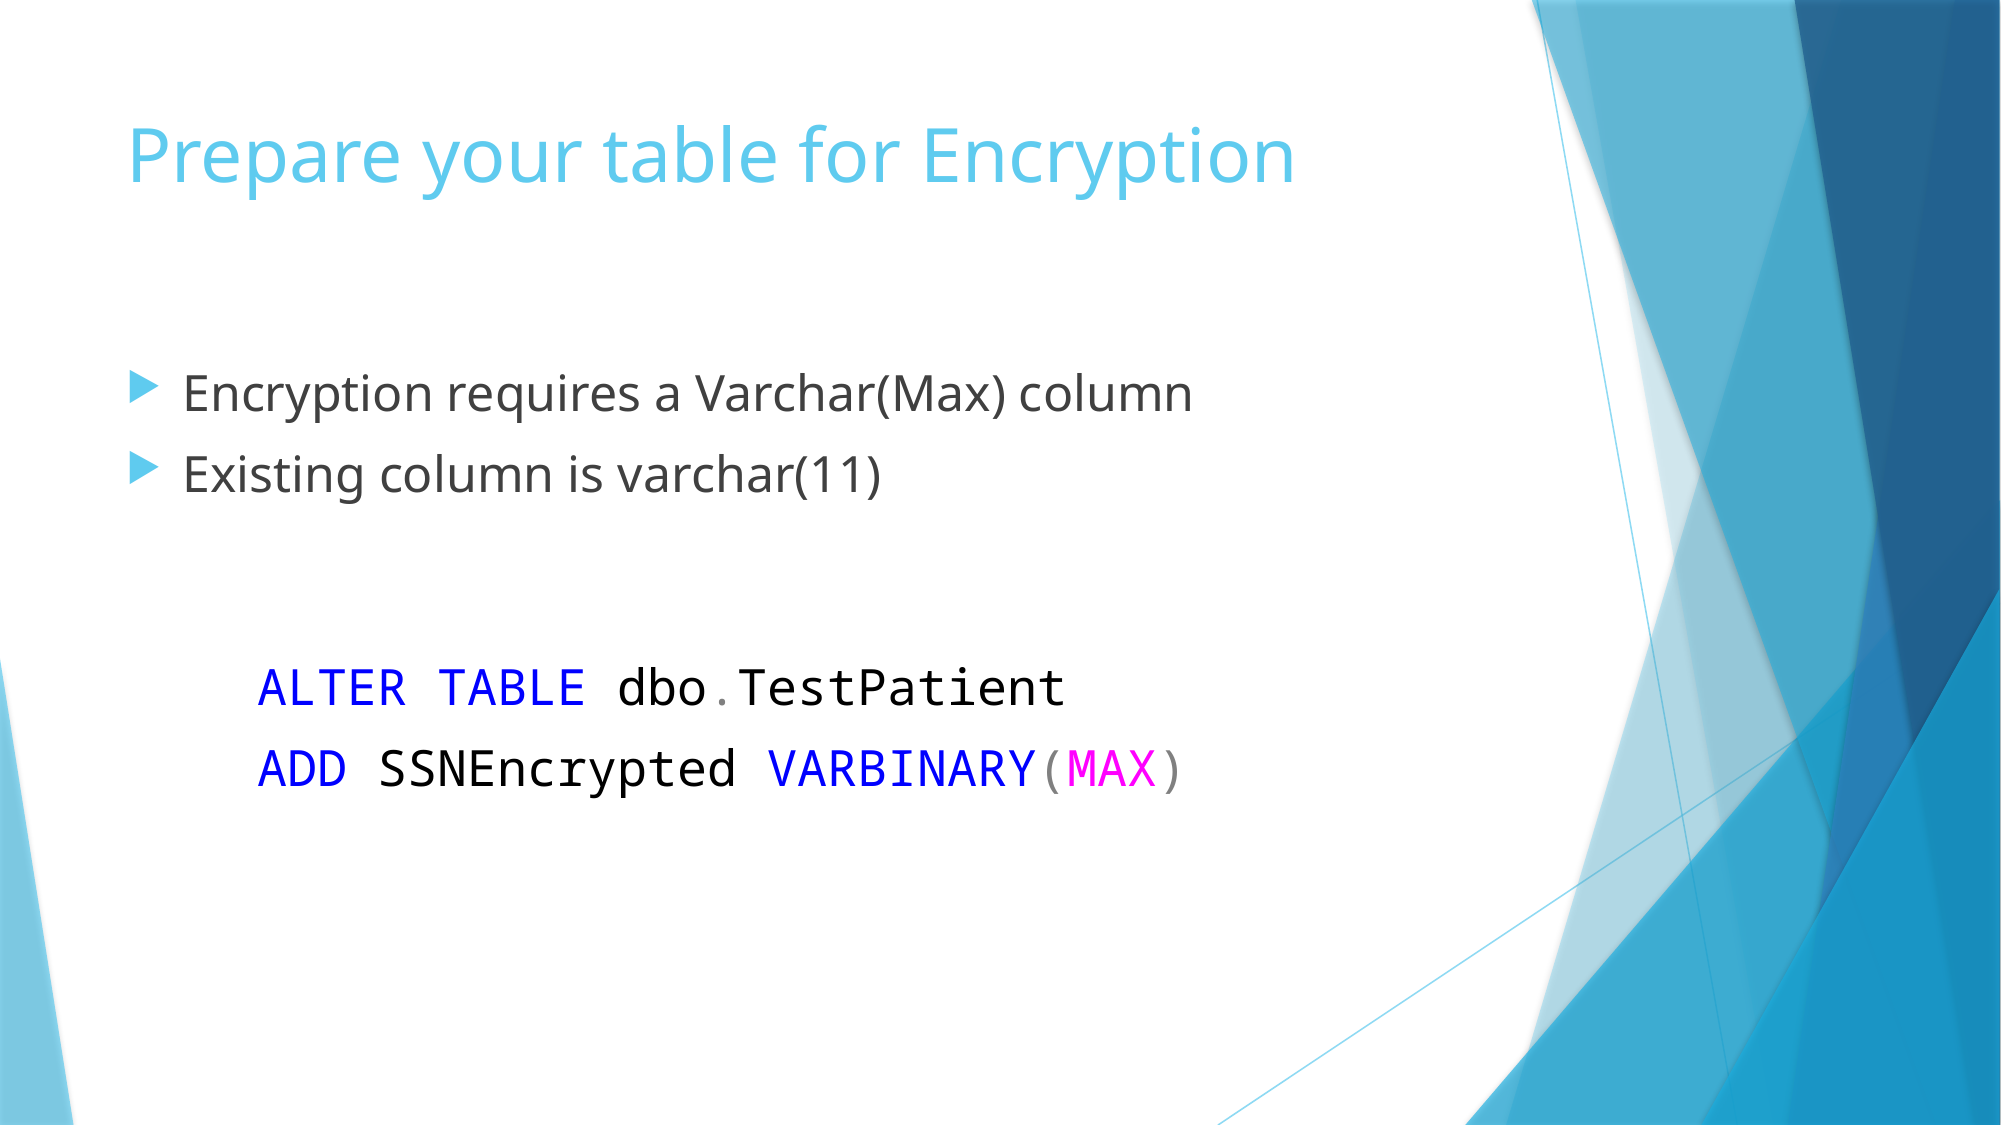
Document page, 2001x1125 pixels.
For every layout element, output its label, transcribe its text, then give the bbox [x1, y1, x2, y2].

list Encryption requires a Varchar(Max) column Existing column is varchar(11) ALTER TABLE dbo.TestPatient ADD SSNEncrypted VARBINARY(MAX) [111, 354, 1522, 992]
title Prepare your table for Encryption [111, 99, 1522, 317]
